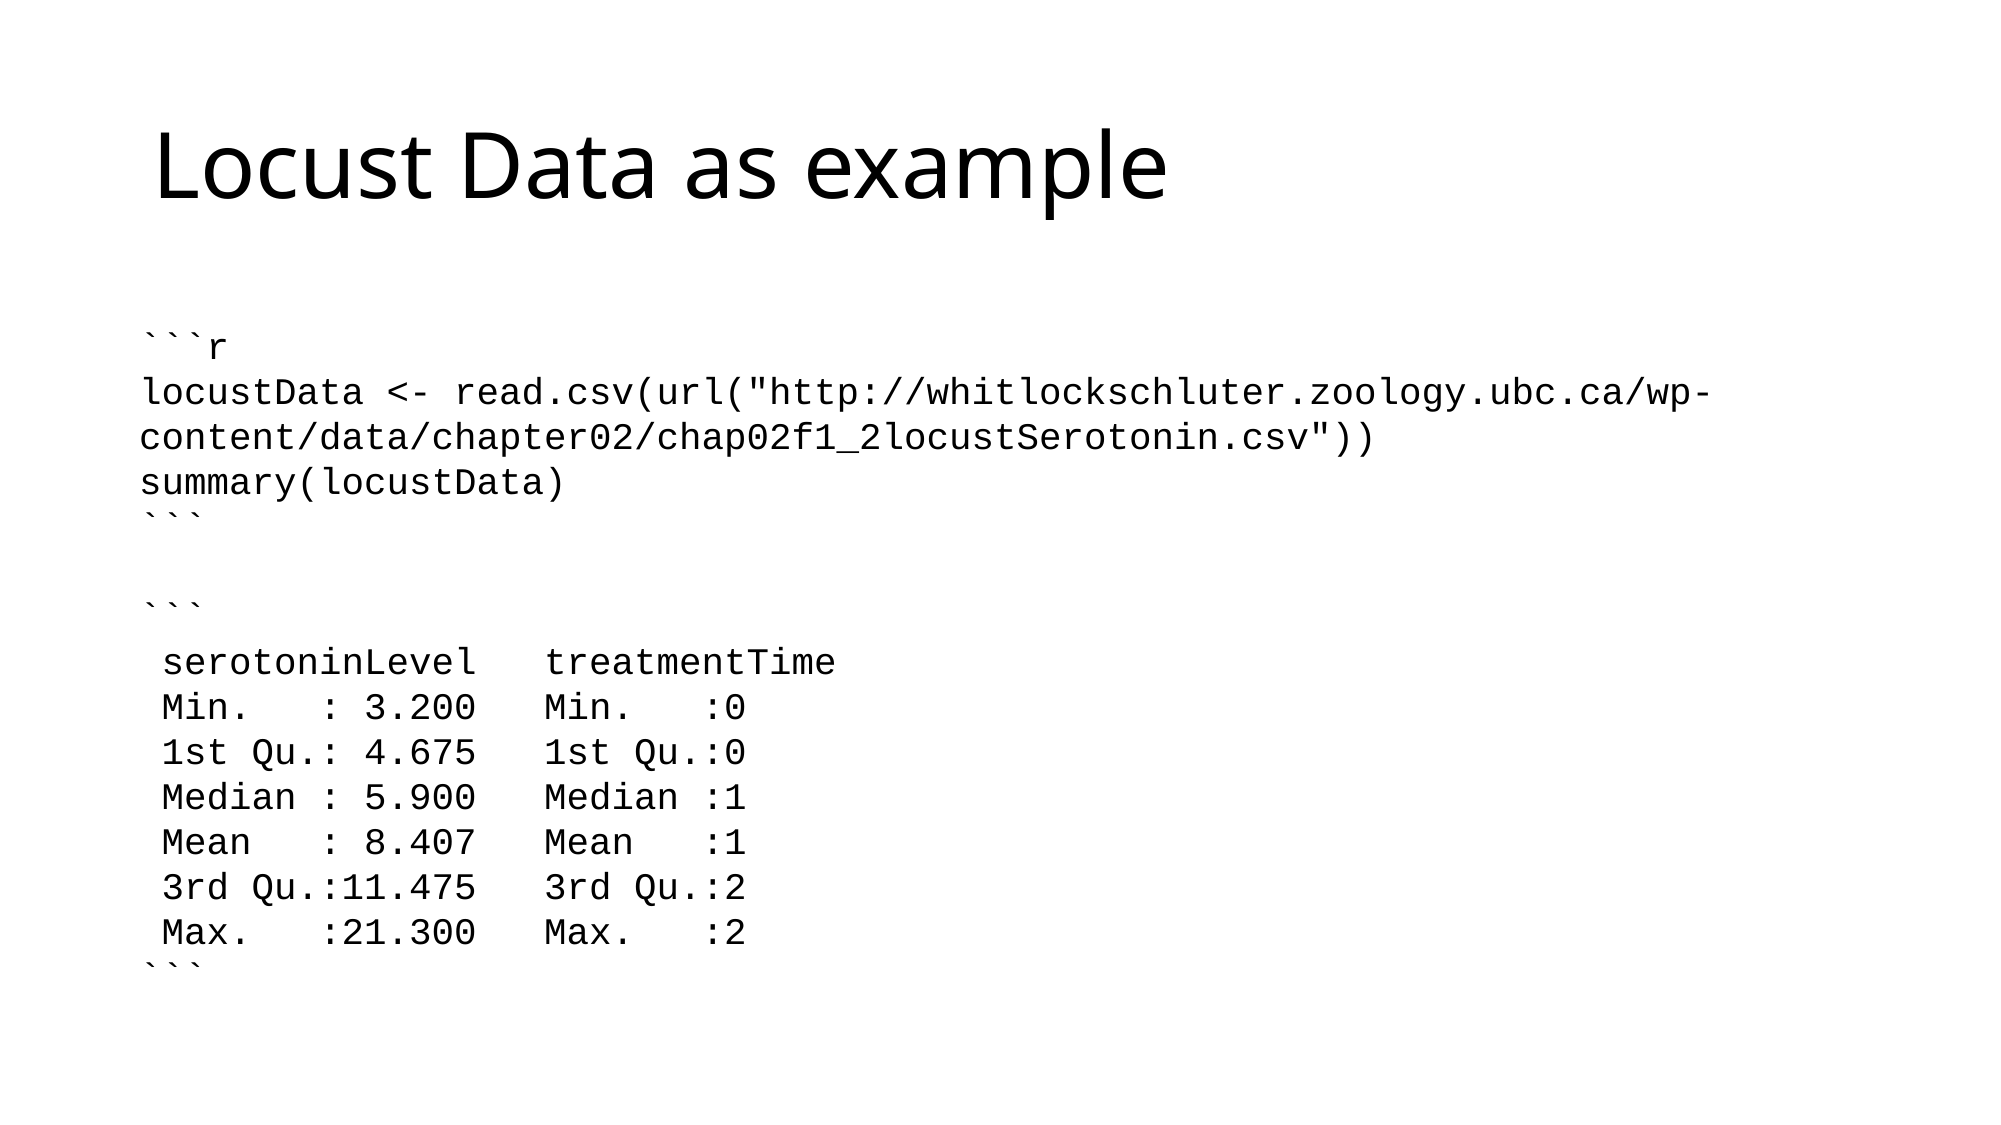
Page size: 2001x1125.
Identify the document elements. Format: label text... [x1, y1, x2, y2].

text_box ```r locustData <- read.csv(url("http://whitlockschluter.zoology.ubc.ca/wp-content/data/chapter02/chap02f1_2locustSerotonin.csv")) summary(locustData) ``` ``` serotoninLevel treatmentTime Min. : 3.200 Min. :0 1st Qu.: 4.675 1st Qu.:0 Median : 5.900 Median :1 Mean : 8.407 Mean :1 3rd Qu.:11.475 3rd Qu.:2 Max. :21.300 Max. :2 ``` [124, 314, 1839, 1049]
title Locust Data as example [137, 59, 1863, 278]
